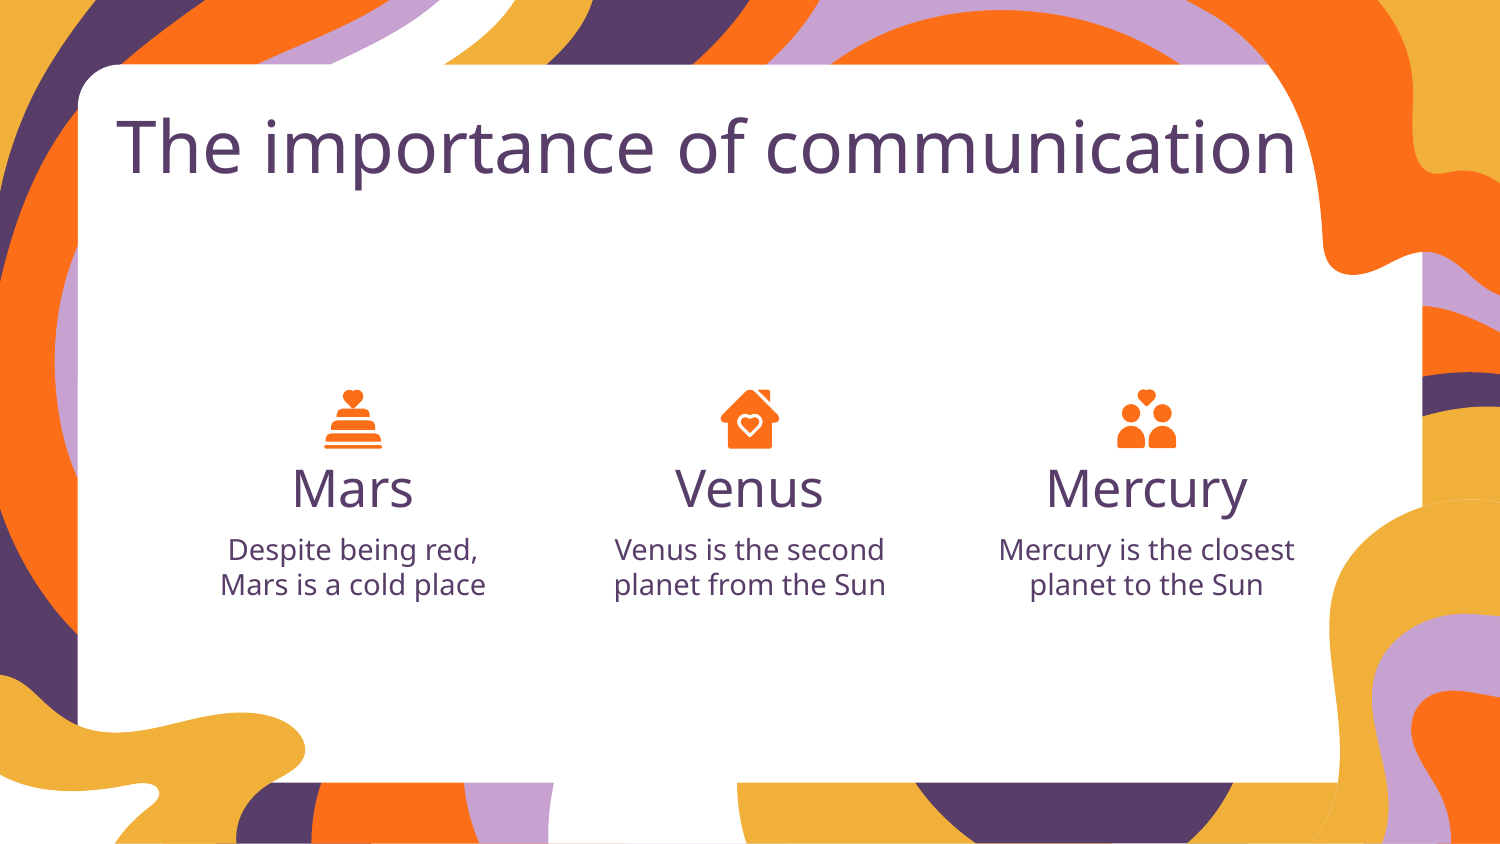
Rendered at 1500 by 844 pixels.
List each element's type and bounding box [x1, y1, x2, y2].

text_box [0, 0, 1500, 844]
